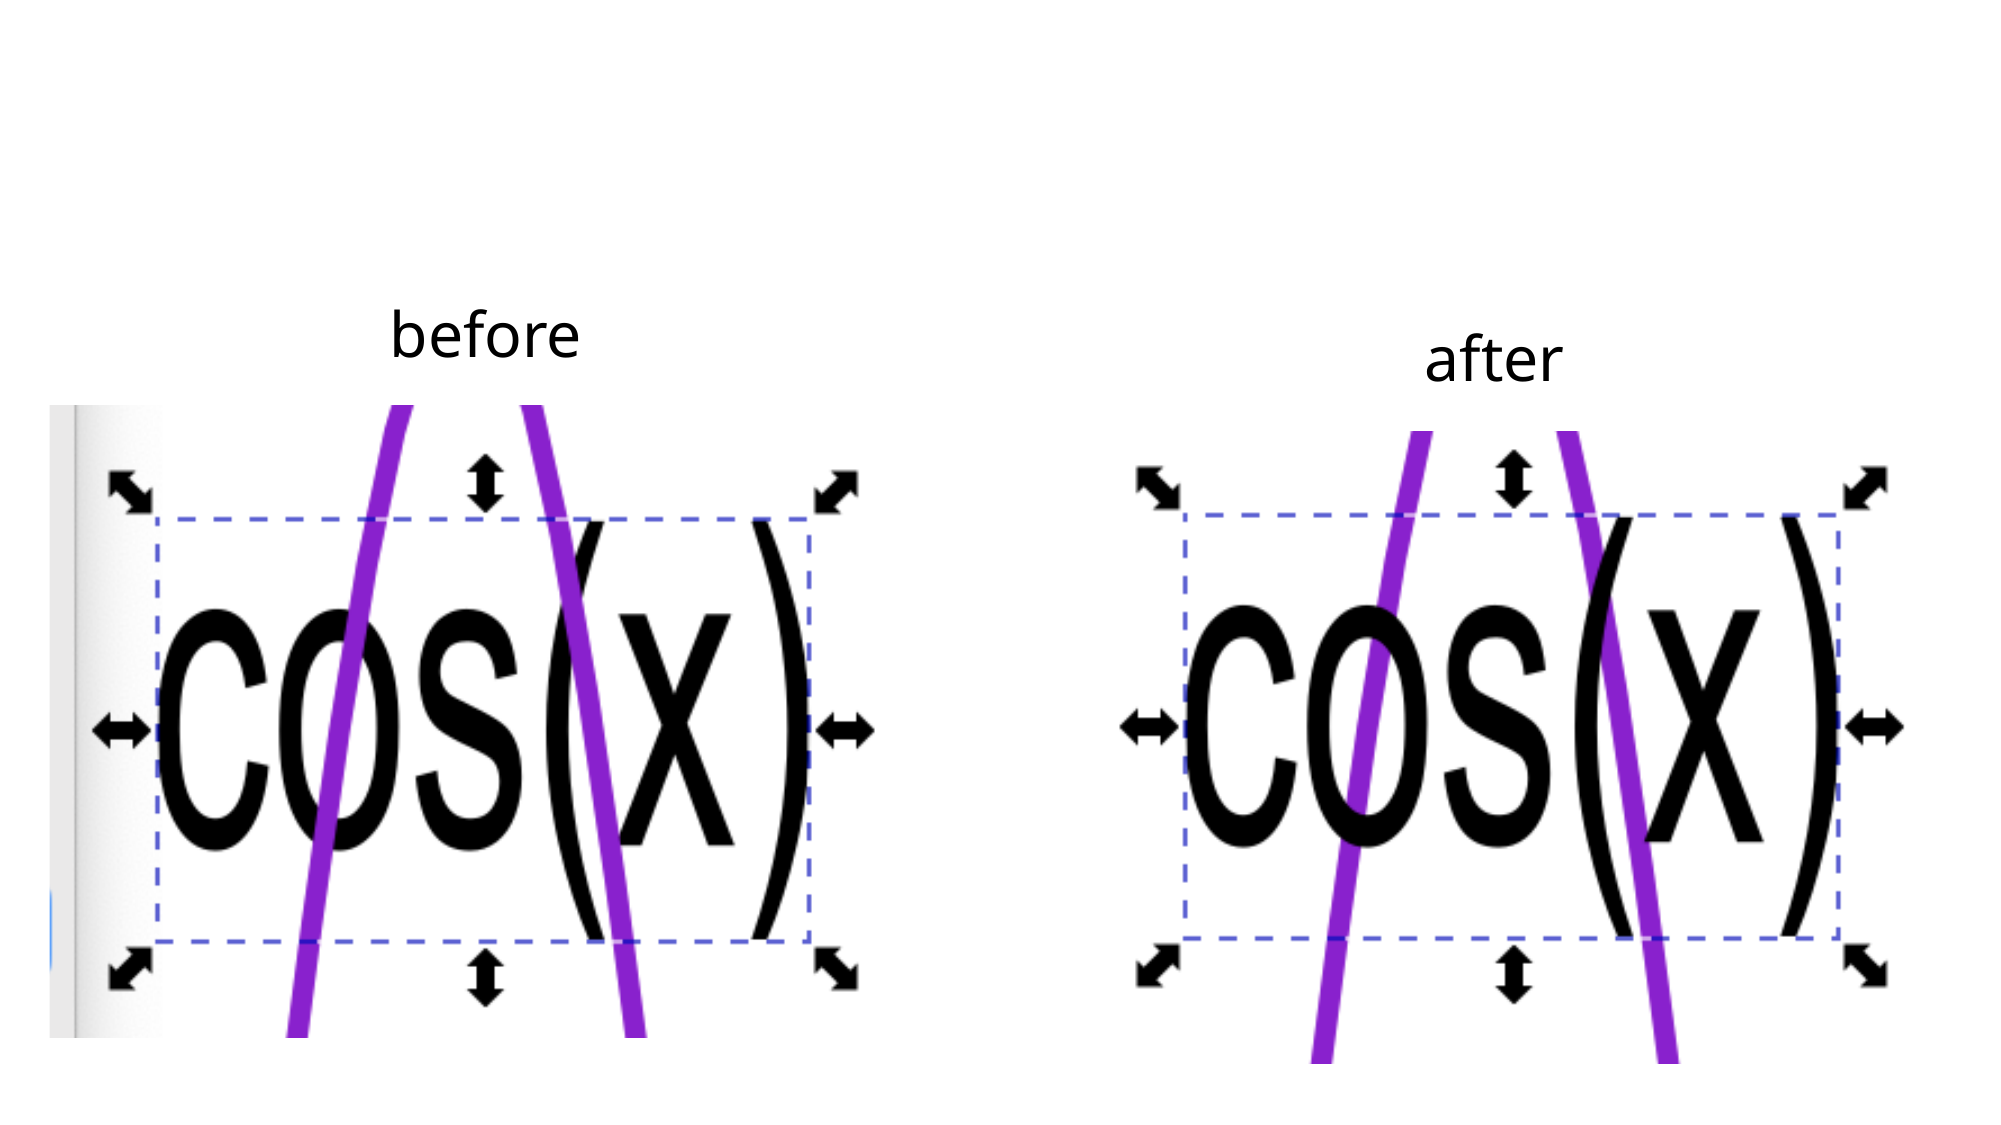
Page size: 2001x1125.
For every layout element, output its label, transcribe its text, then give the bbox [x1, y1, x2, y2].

text_box before [374, 287, 598, 377]
picture [1061, 430, 1931, 1065]
picture [49, 404, 918, 1038]
text_box after [1409, 312, 1580, 402]
